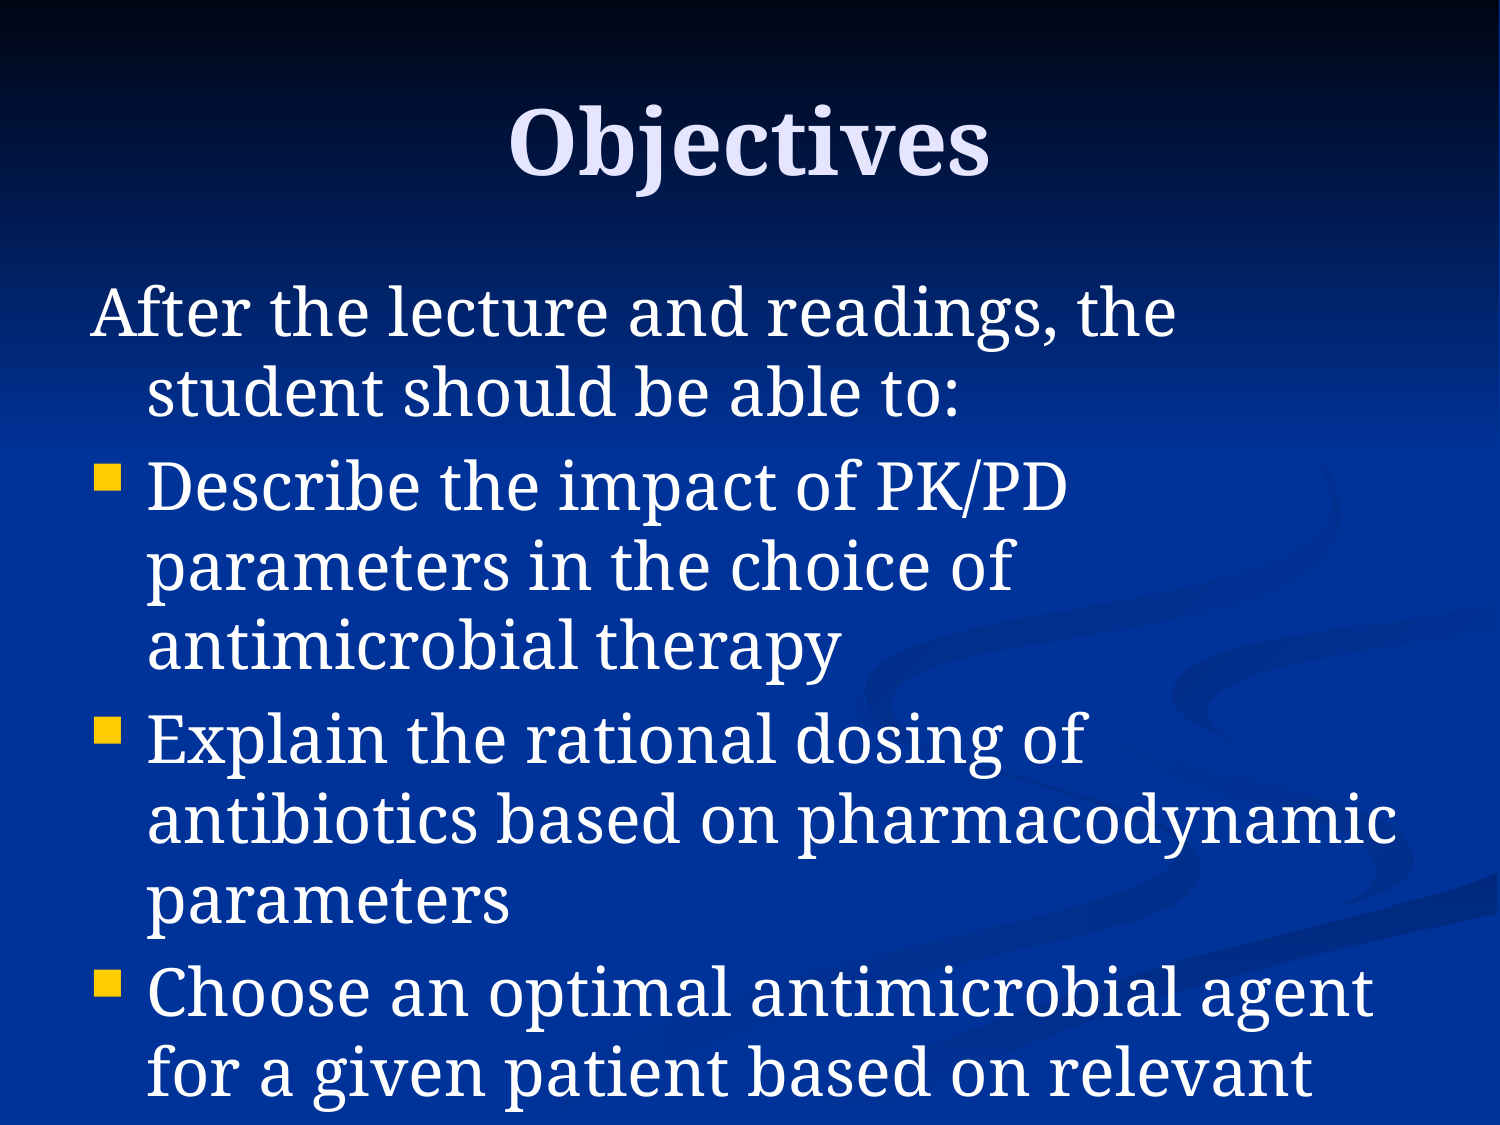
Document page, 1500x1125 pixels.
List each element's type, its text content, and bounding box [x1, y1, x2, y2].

list After the lecture and readings, the student should be able to: Describe the impact of PK/PD parameters in the choice of antimicrobial therapy Explain the rational dosing of antibiotics based on pharmacodynamic parameters Choose an optimal antimicrobial agent for a given patient based on relevant PK/PD parameters [74, 262, 1426, 1006]
title Objectives [74, 44, 1426, 233]
